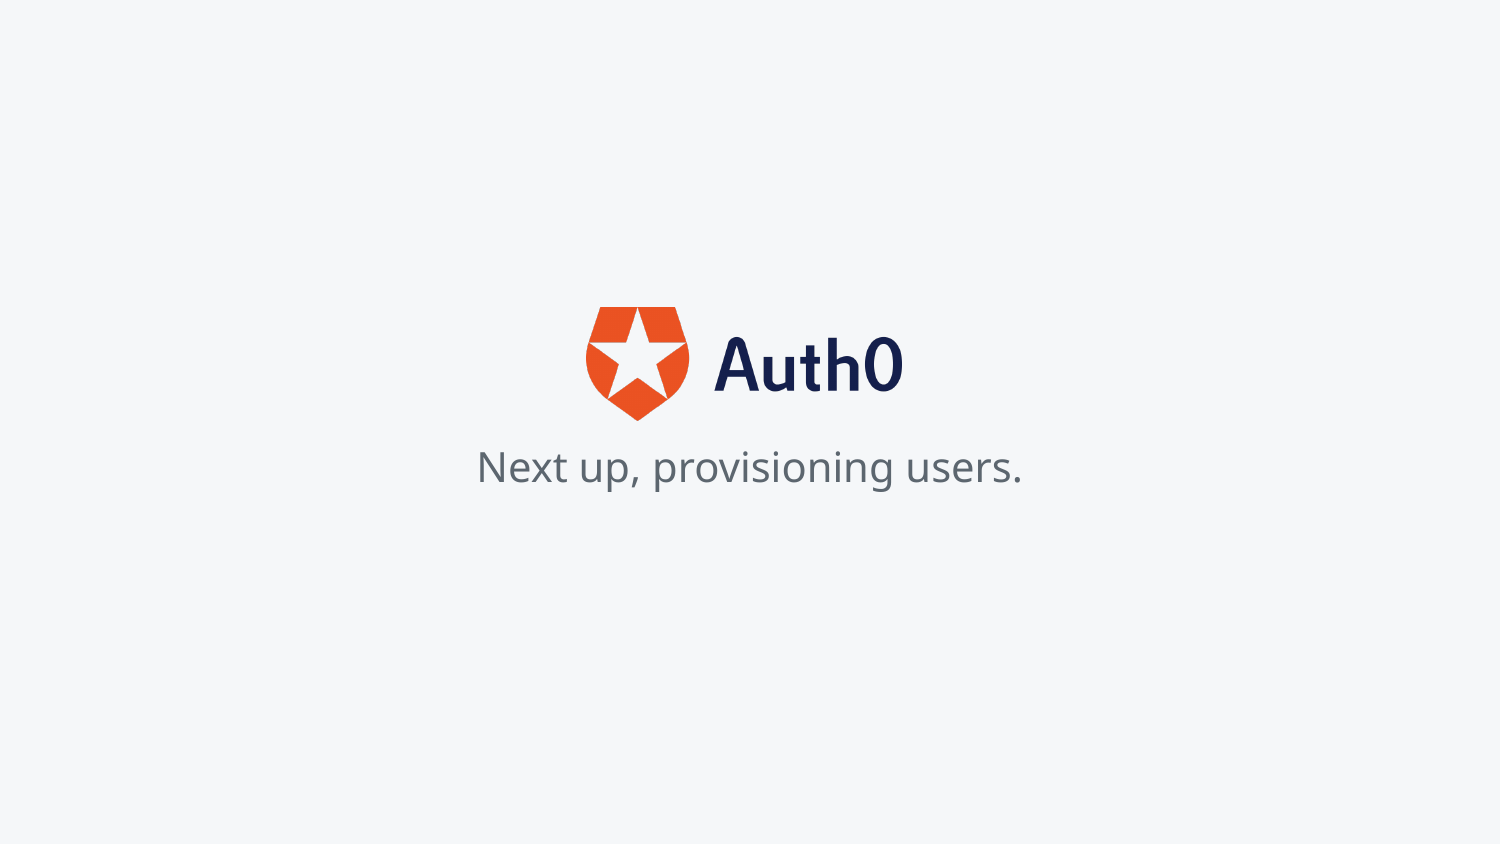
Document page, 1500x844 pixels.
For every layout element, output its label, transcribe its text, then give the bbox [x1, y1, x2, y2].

text_box Next up, provisioning users. [250, 426, 1250, 537]
picture [586, 306, 902, 421]
